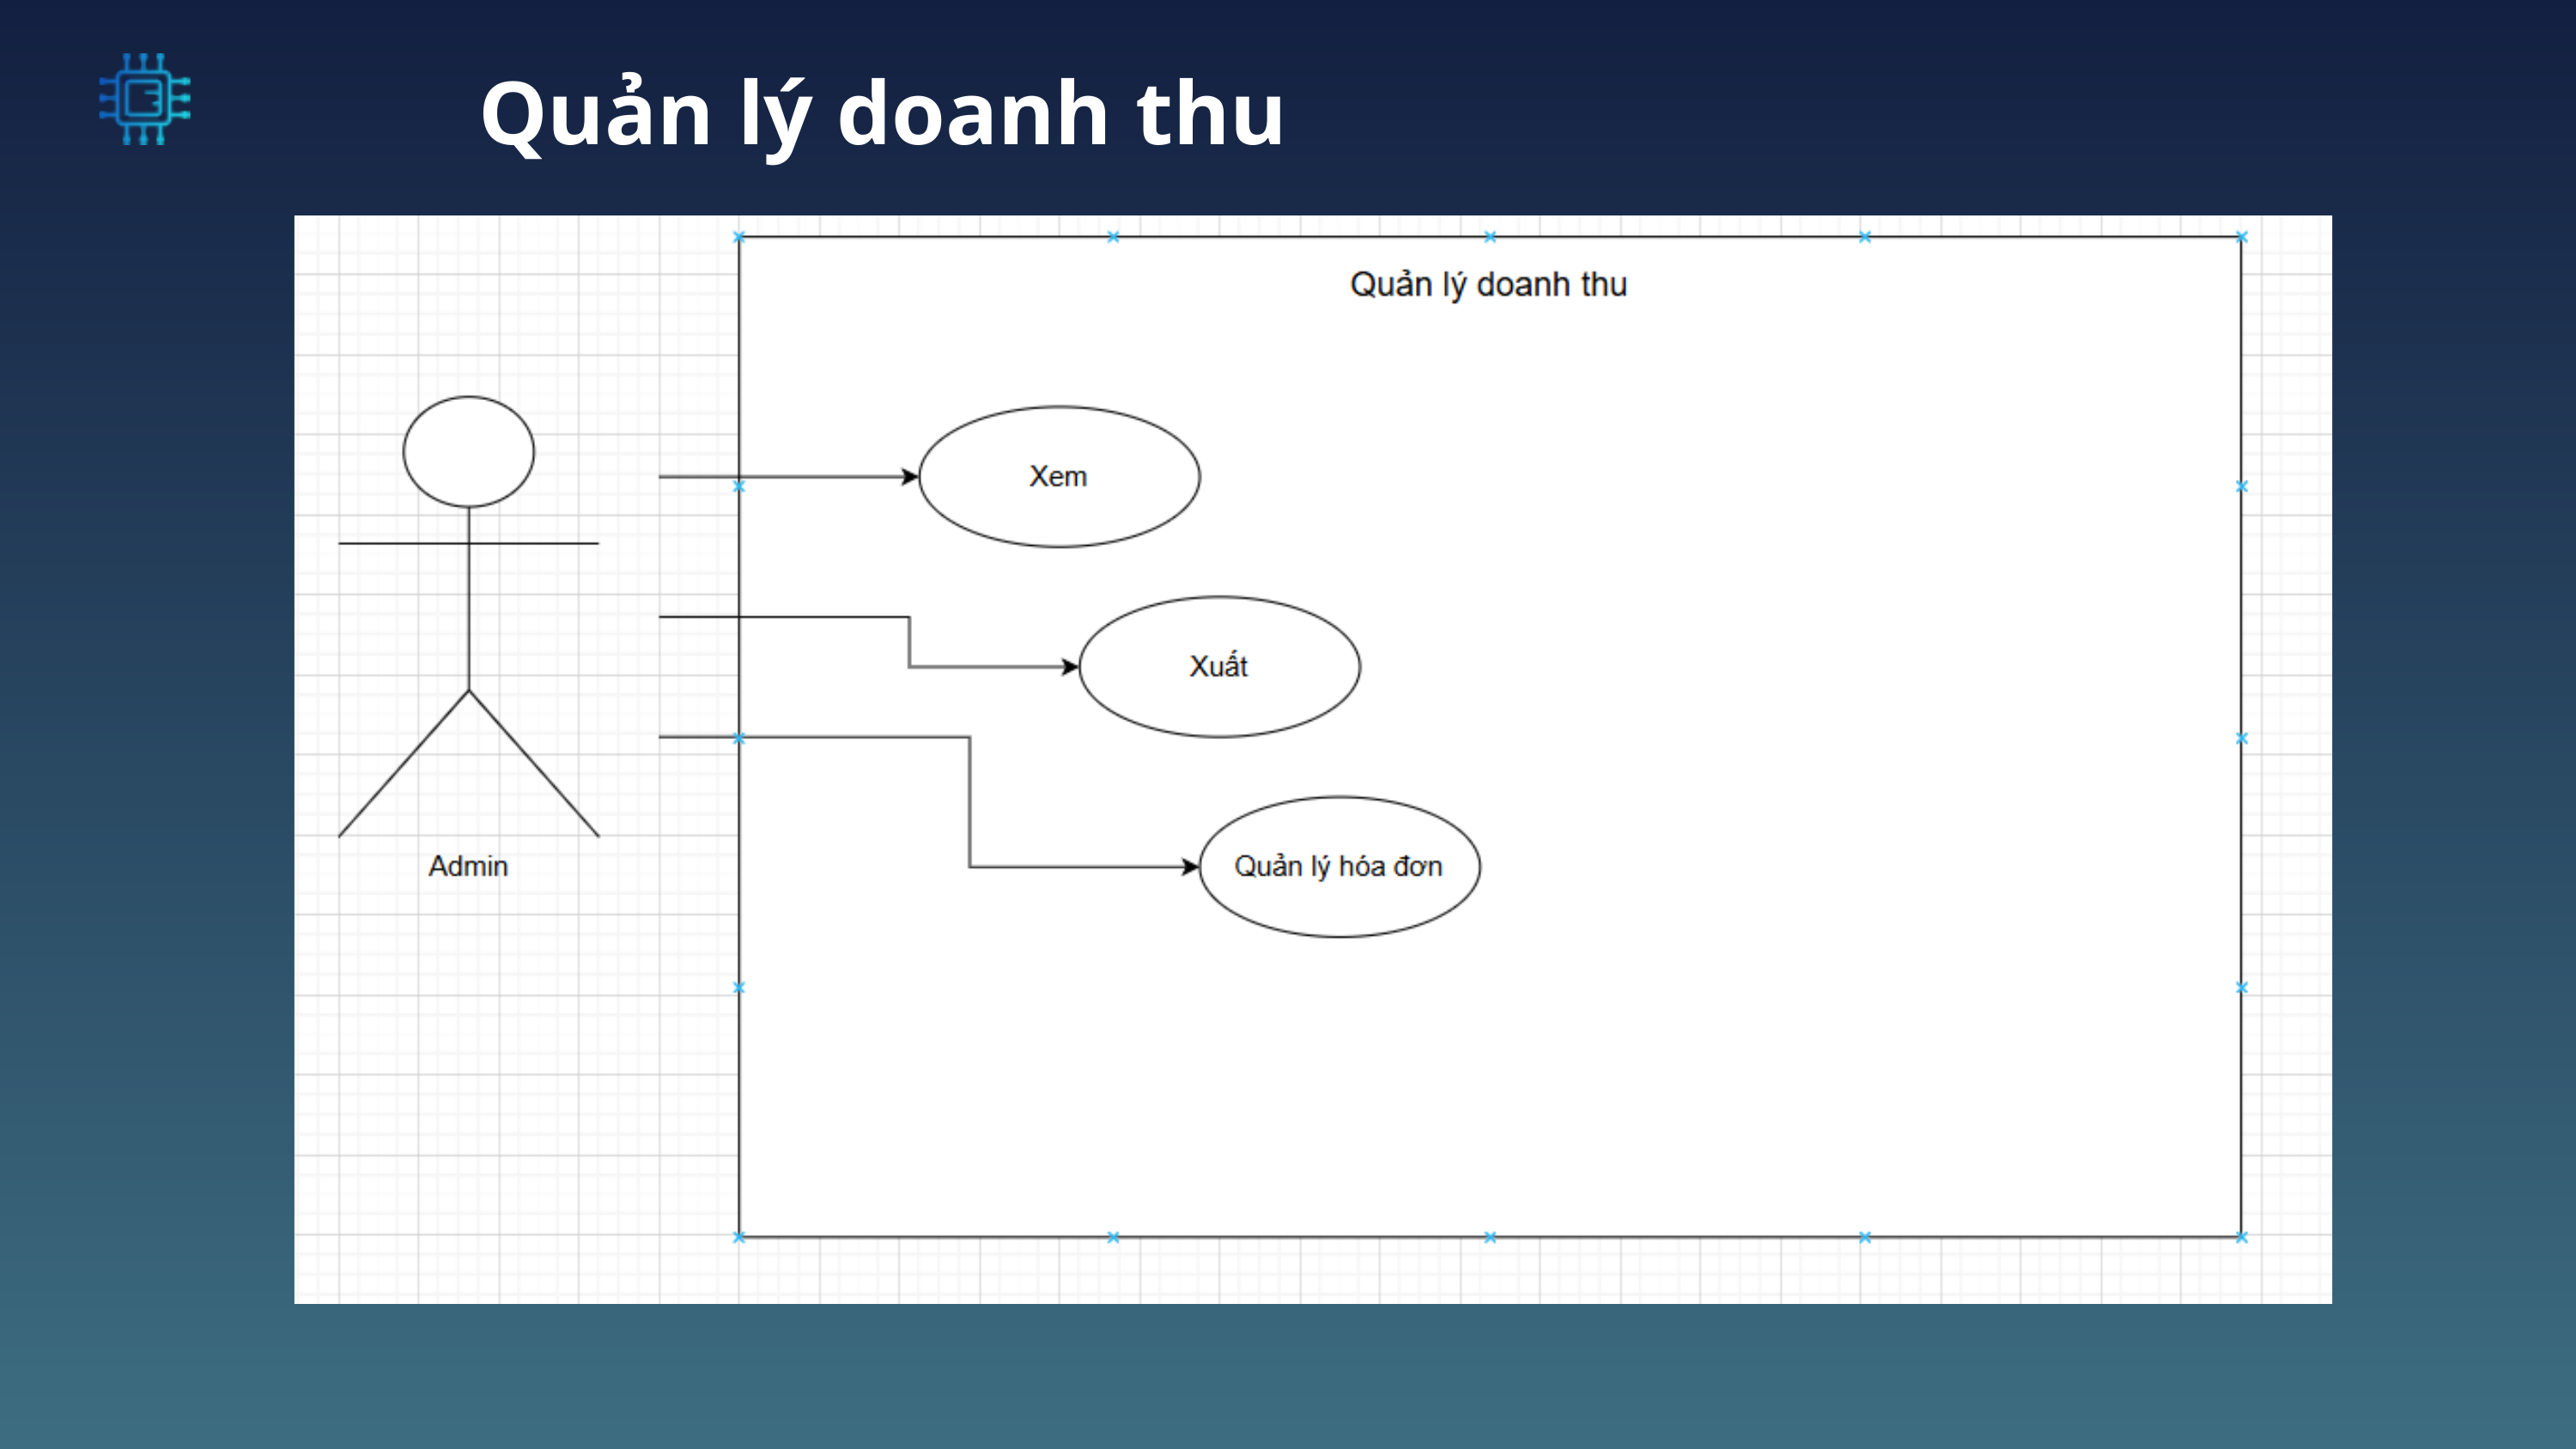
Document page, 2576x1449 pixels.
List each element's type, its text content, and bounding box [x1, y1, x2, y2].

text_box [294, 215, 2333, 1304]
text_box Quản lý doanh thu [190, 40, 1577, 163]
text_box [99, 53, 190, 145]
